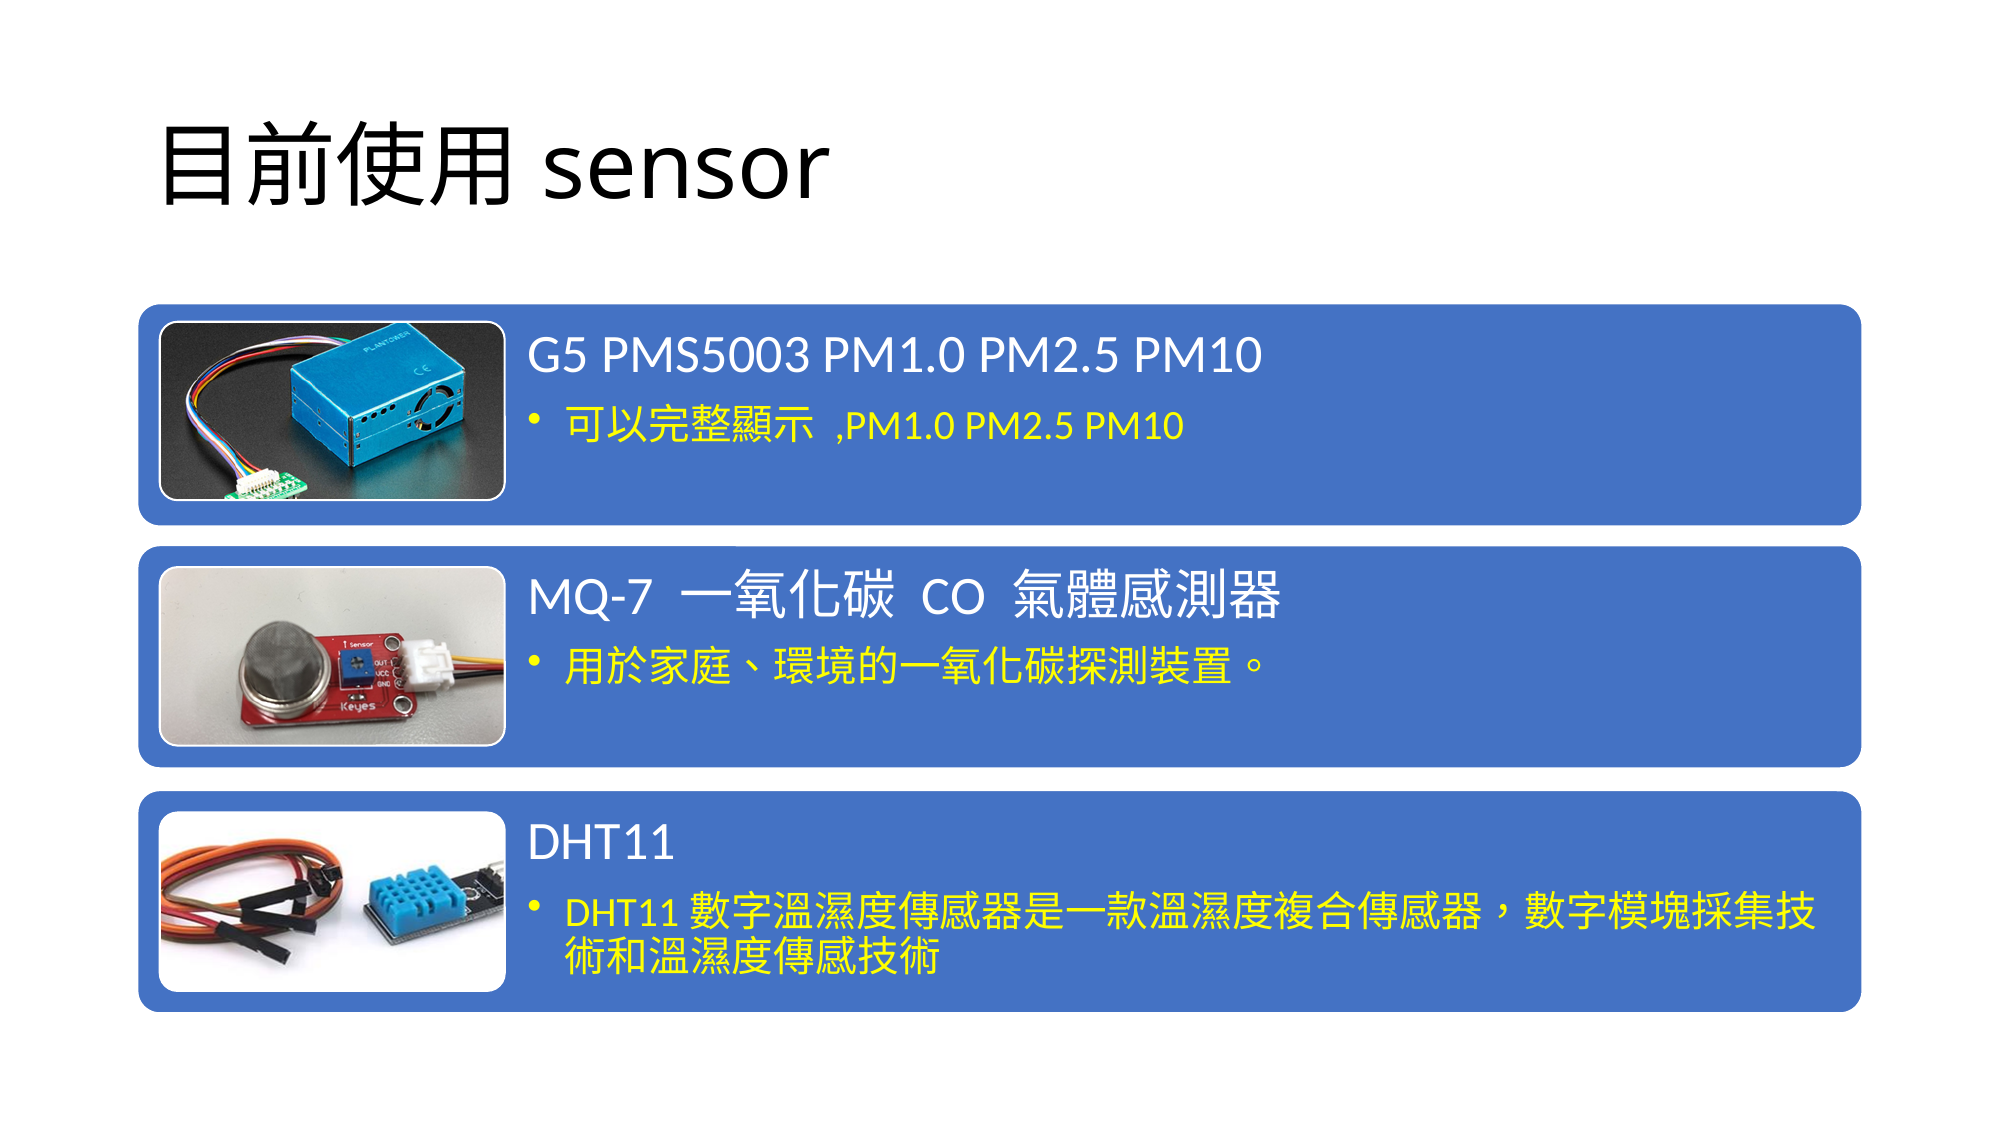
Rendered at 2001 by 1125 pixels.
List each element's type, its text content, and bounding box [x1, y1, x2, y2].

title 目前使用sensor [137, 59, 1863, 278]
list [137, 299, 1863, 1014]
